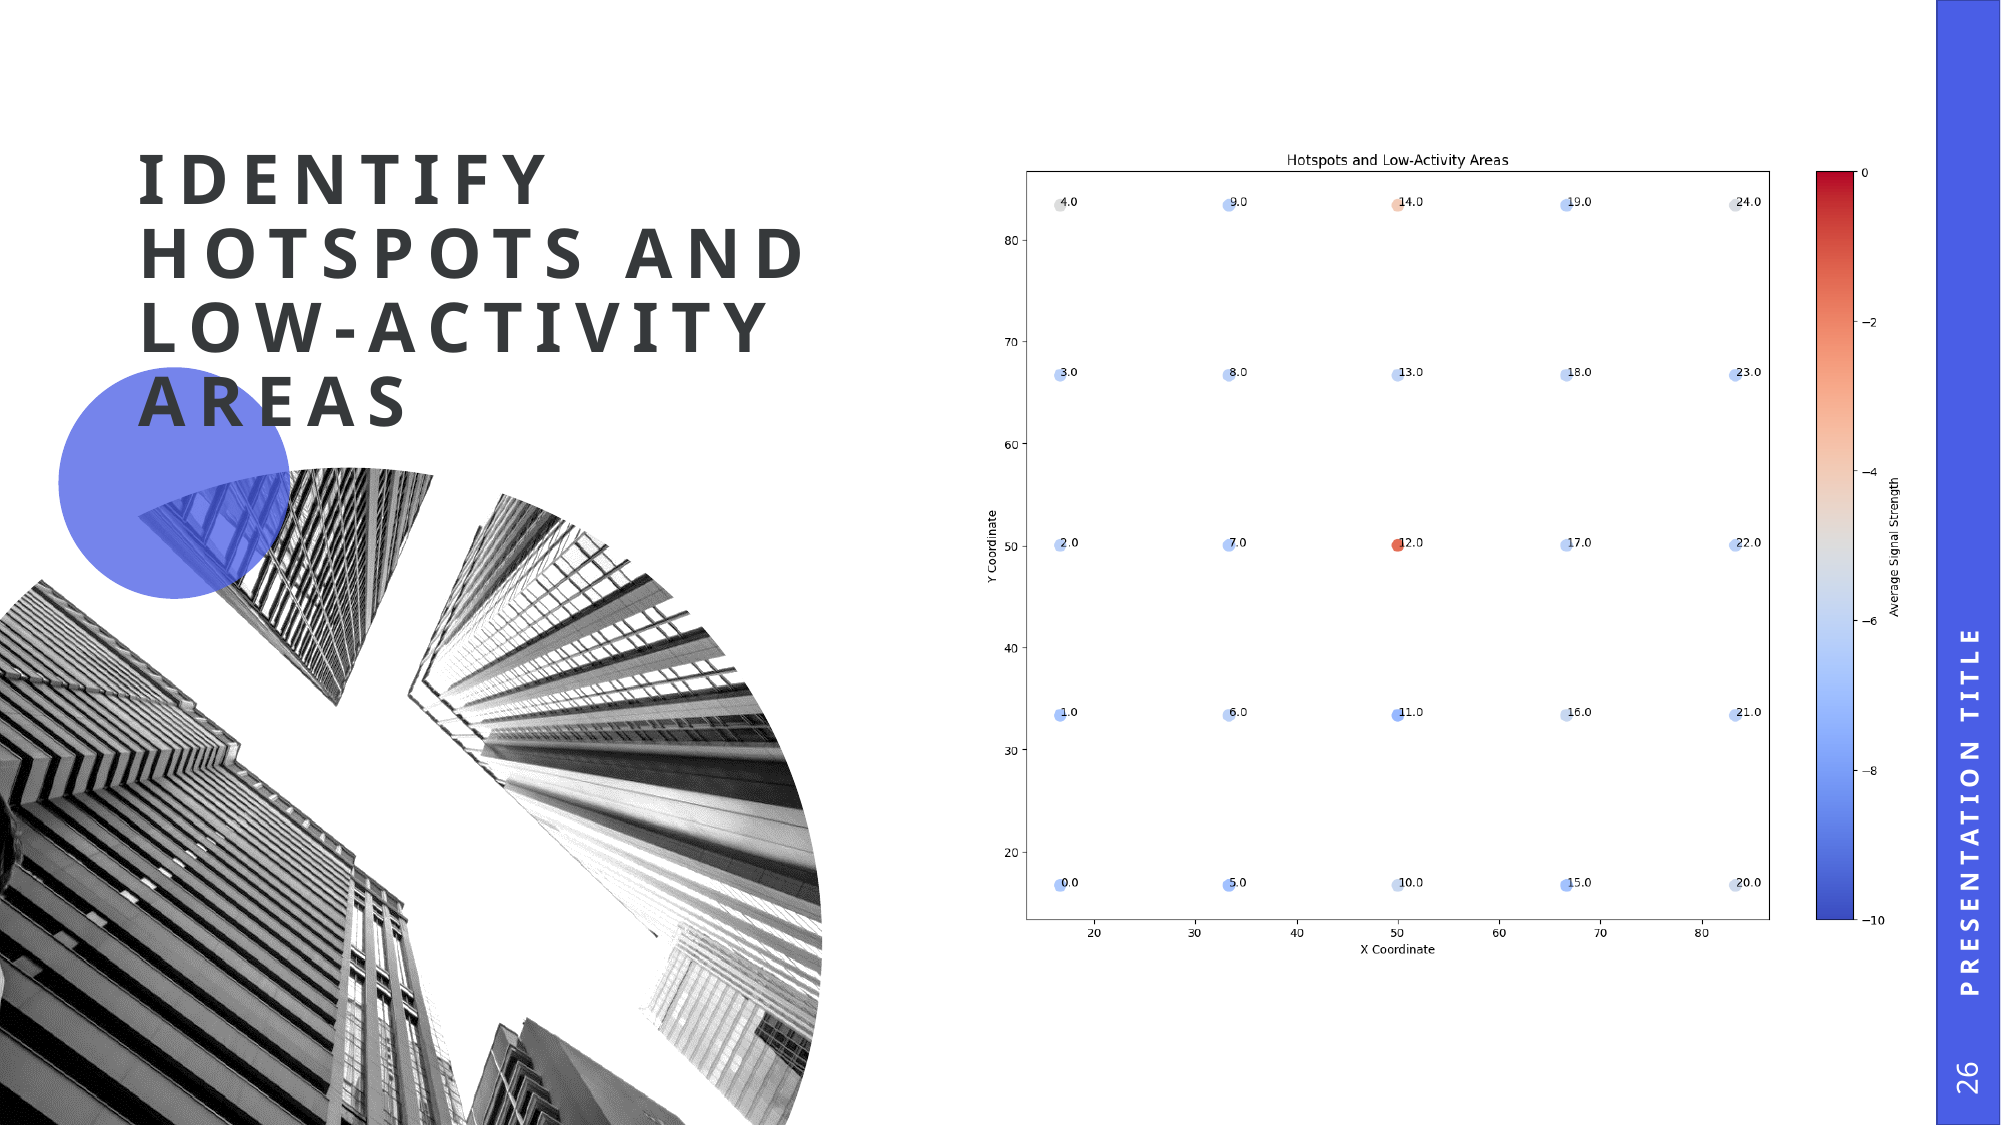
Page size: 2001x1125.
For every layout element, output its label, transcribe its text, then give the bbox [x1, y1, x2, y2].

picture [979, 145, 1909, 963]
slide_number 26 [1937, 1032, 2000, 1125]
picture [0, 467, 823, 1125]
footer Presentation Title [1937, 0, 2000, 1032]
title Identify hotspots and low-activity areas [138, 145, 889, 454]
